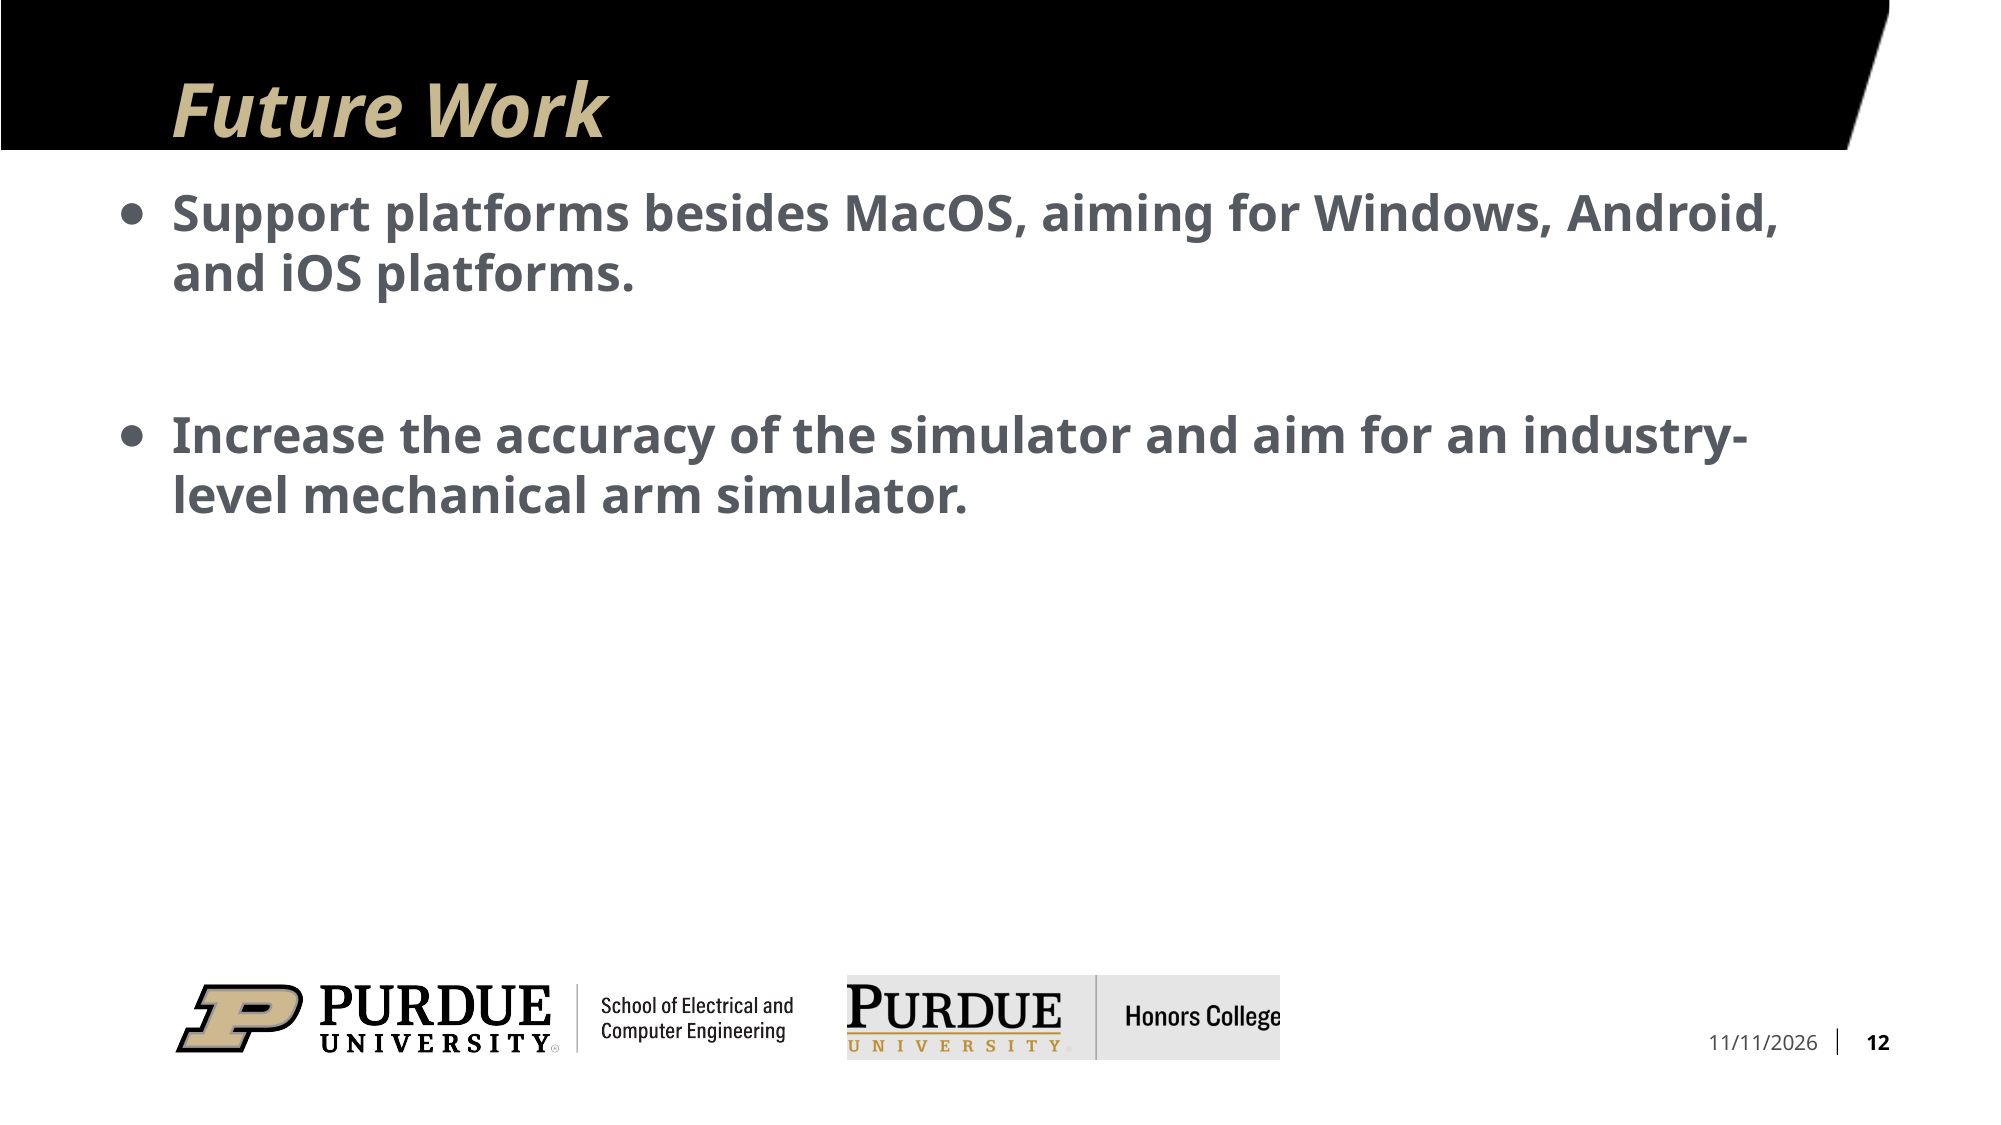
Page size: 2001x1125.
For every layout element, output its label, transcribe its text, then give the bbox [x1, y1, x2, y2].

text_box Future Work [171, 72, 1686, 157]
text_box Support platforms besides MacOS, aiming for Windows, Android, and iOS platforms. Increase the accuracy of the simulator and aim for an industry-level mechanical arm simulator. [116, 181, 1781, 944]
text_box 12 [1838, 1013, 1918, 1074]
text_box 4/12/21 [1662, 1017, 1833, 1070]
picture [175, 974, 1280, 1060]
